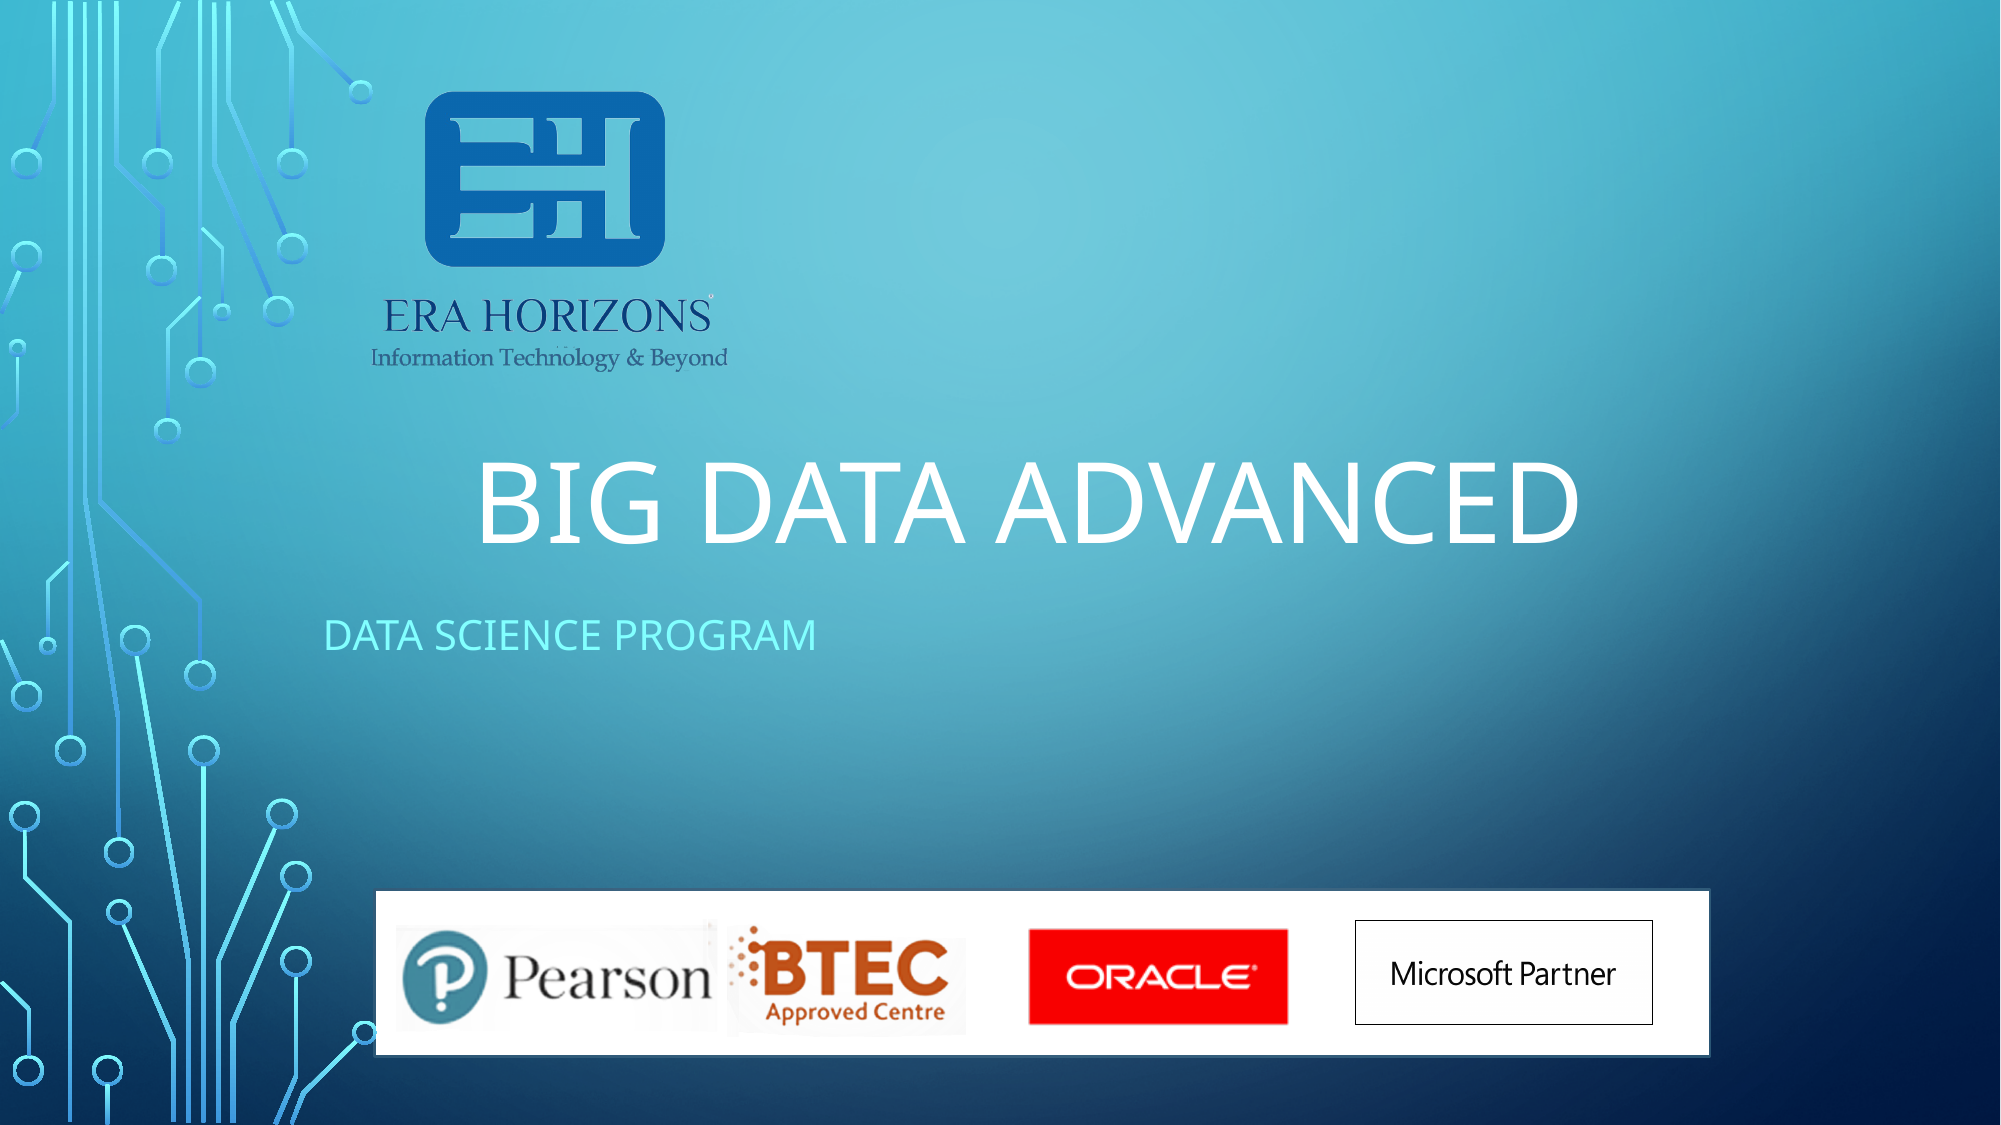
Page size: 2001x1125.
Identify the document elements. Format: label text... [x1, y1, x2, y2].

picture [392, 919, 966, 1037]
picture [1356, 921, 1652, 1024]
title BIG DATA ADVANCED [307, 184, 1750, 576]
picture [293, 0, 782, 457]
subtitle Data Science Program [307, 590, 1750, 863]
picture [1006, 906, 1297, 1048]
